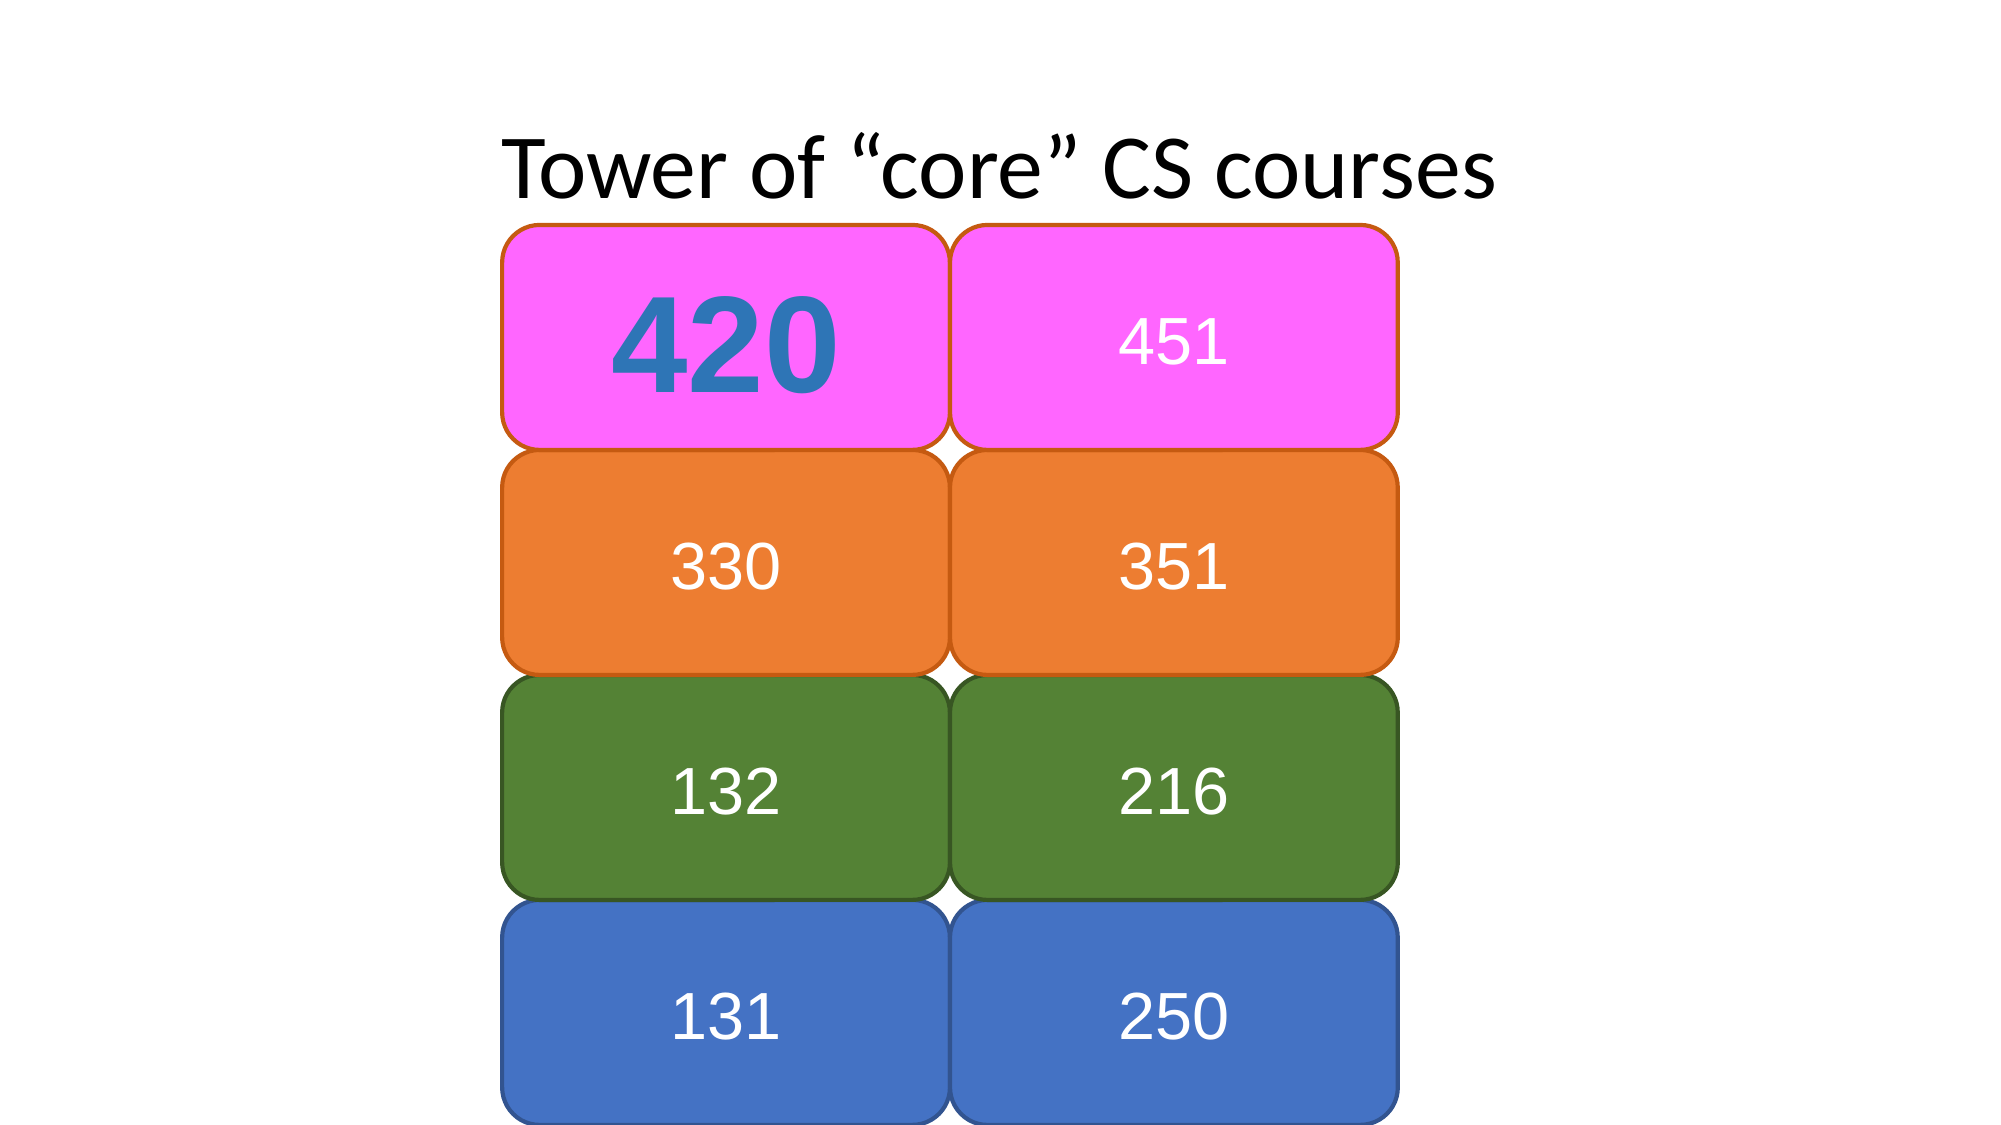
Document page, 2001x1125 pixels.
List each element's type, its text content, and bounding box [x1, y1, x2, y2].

text_box 131 [500, 900, 950, 1125]
text_box 420 [500, 222, 950, 453]
title Tower of “core” CS courses [137, 59, 1863, 278]
text_box 132 [500, 675, 950, 903]
text_box 351 [947, 450, 1400, 678]
text_box 451 [947, 222, 1400, 453]
text_box 330 [500, 450, 950, 678]
text_box 250 [947, 900, 1400, 1125]
text_box 216 [947, 675, 1400, 903]
